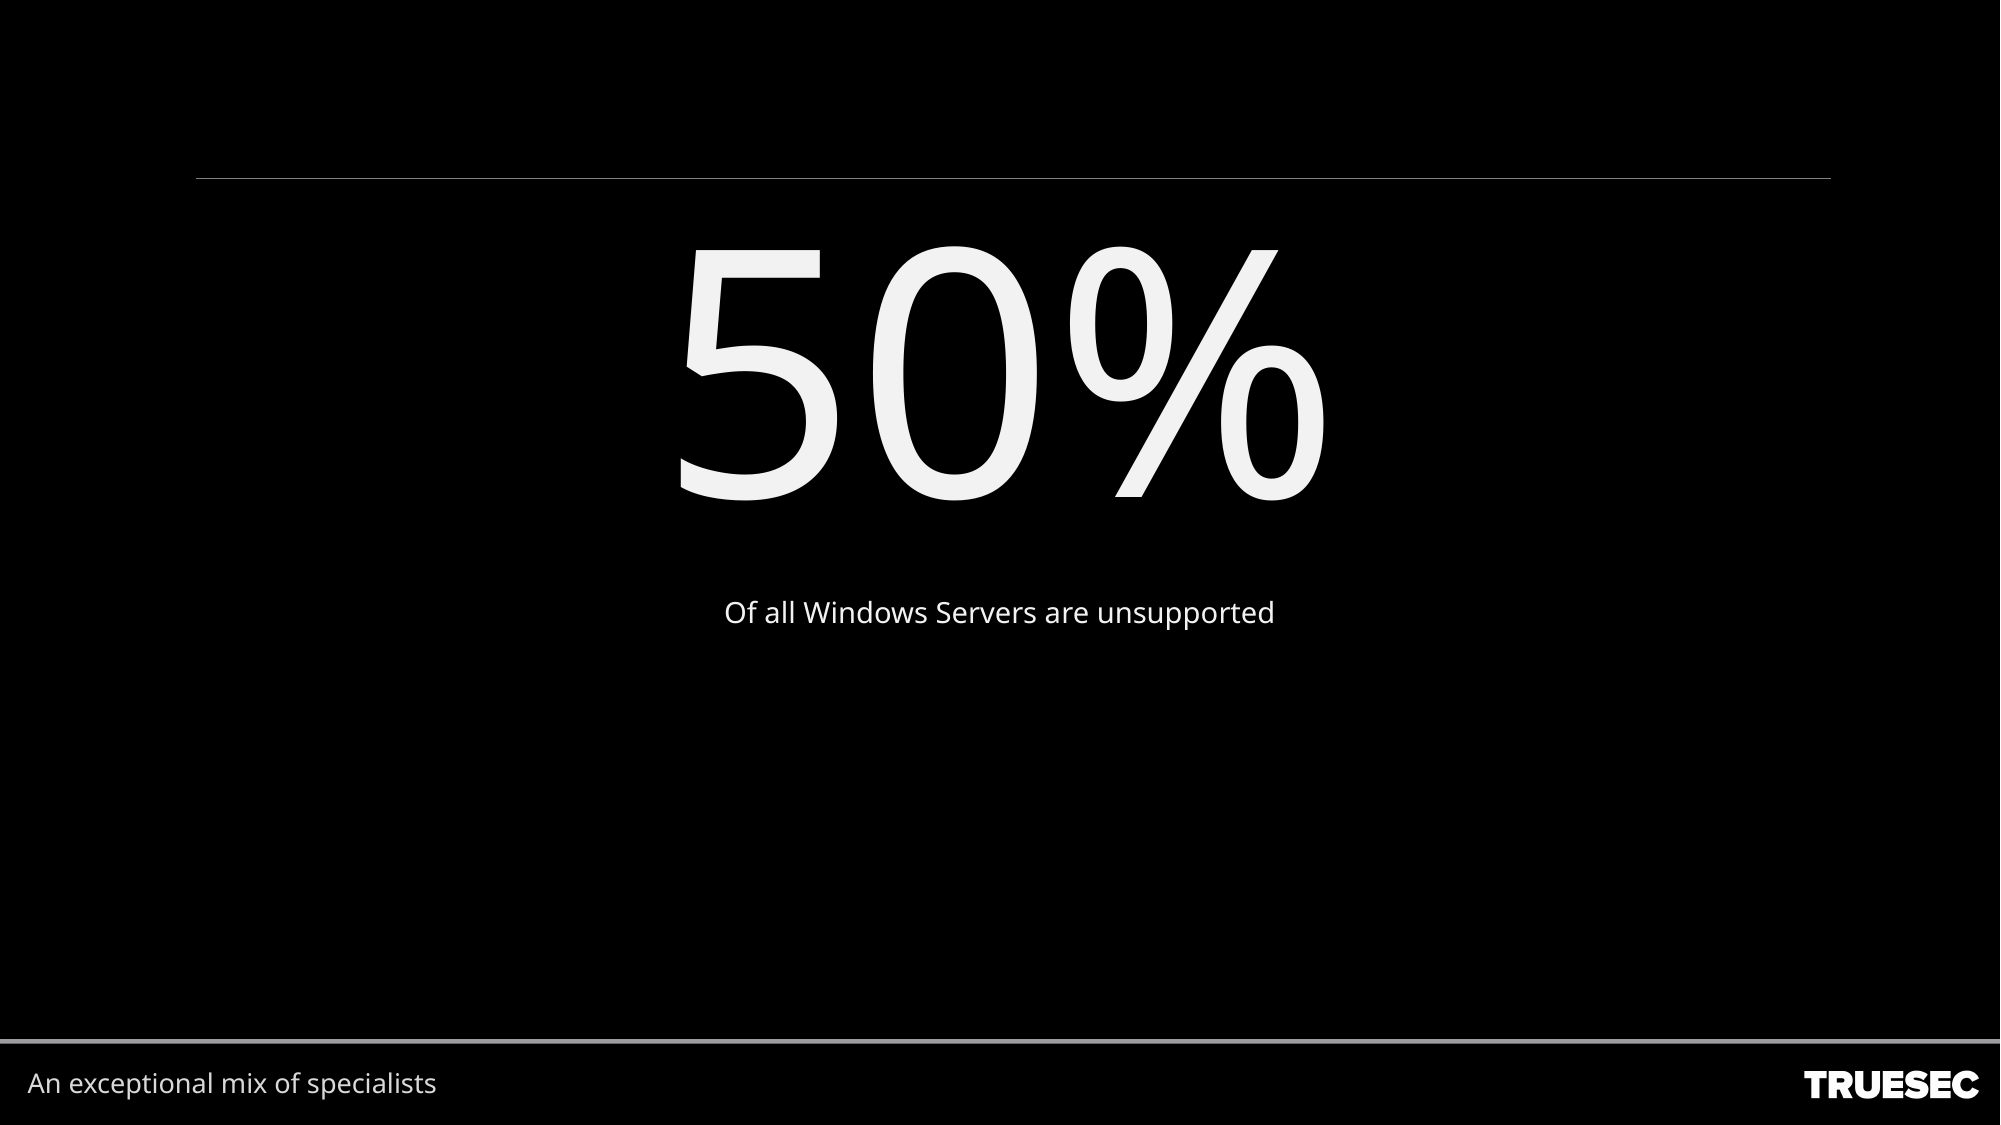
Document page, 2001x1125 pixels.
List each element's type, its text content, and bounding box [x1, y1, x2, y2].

subtitle Of all Windows Servers are unsupported [249, 590, 1750, 863]
picture [1804, 1067, 1979, 1101]
title 50% [249, 184, 1750, 576]
